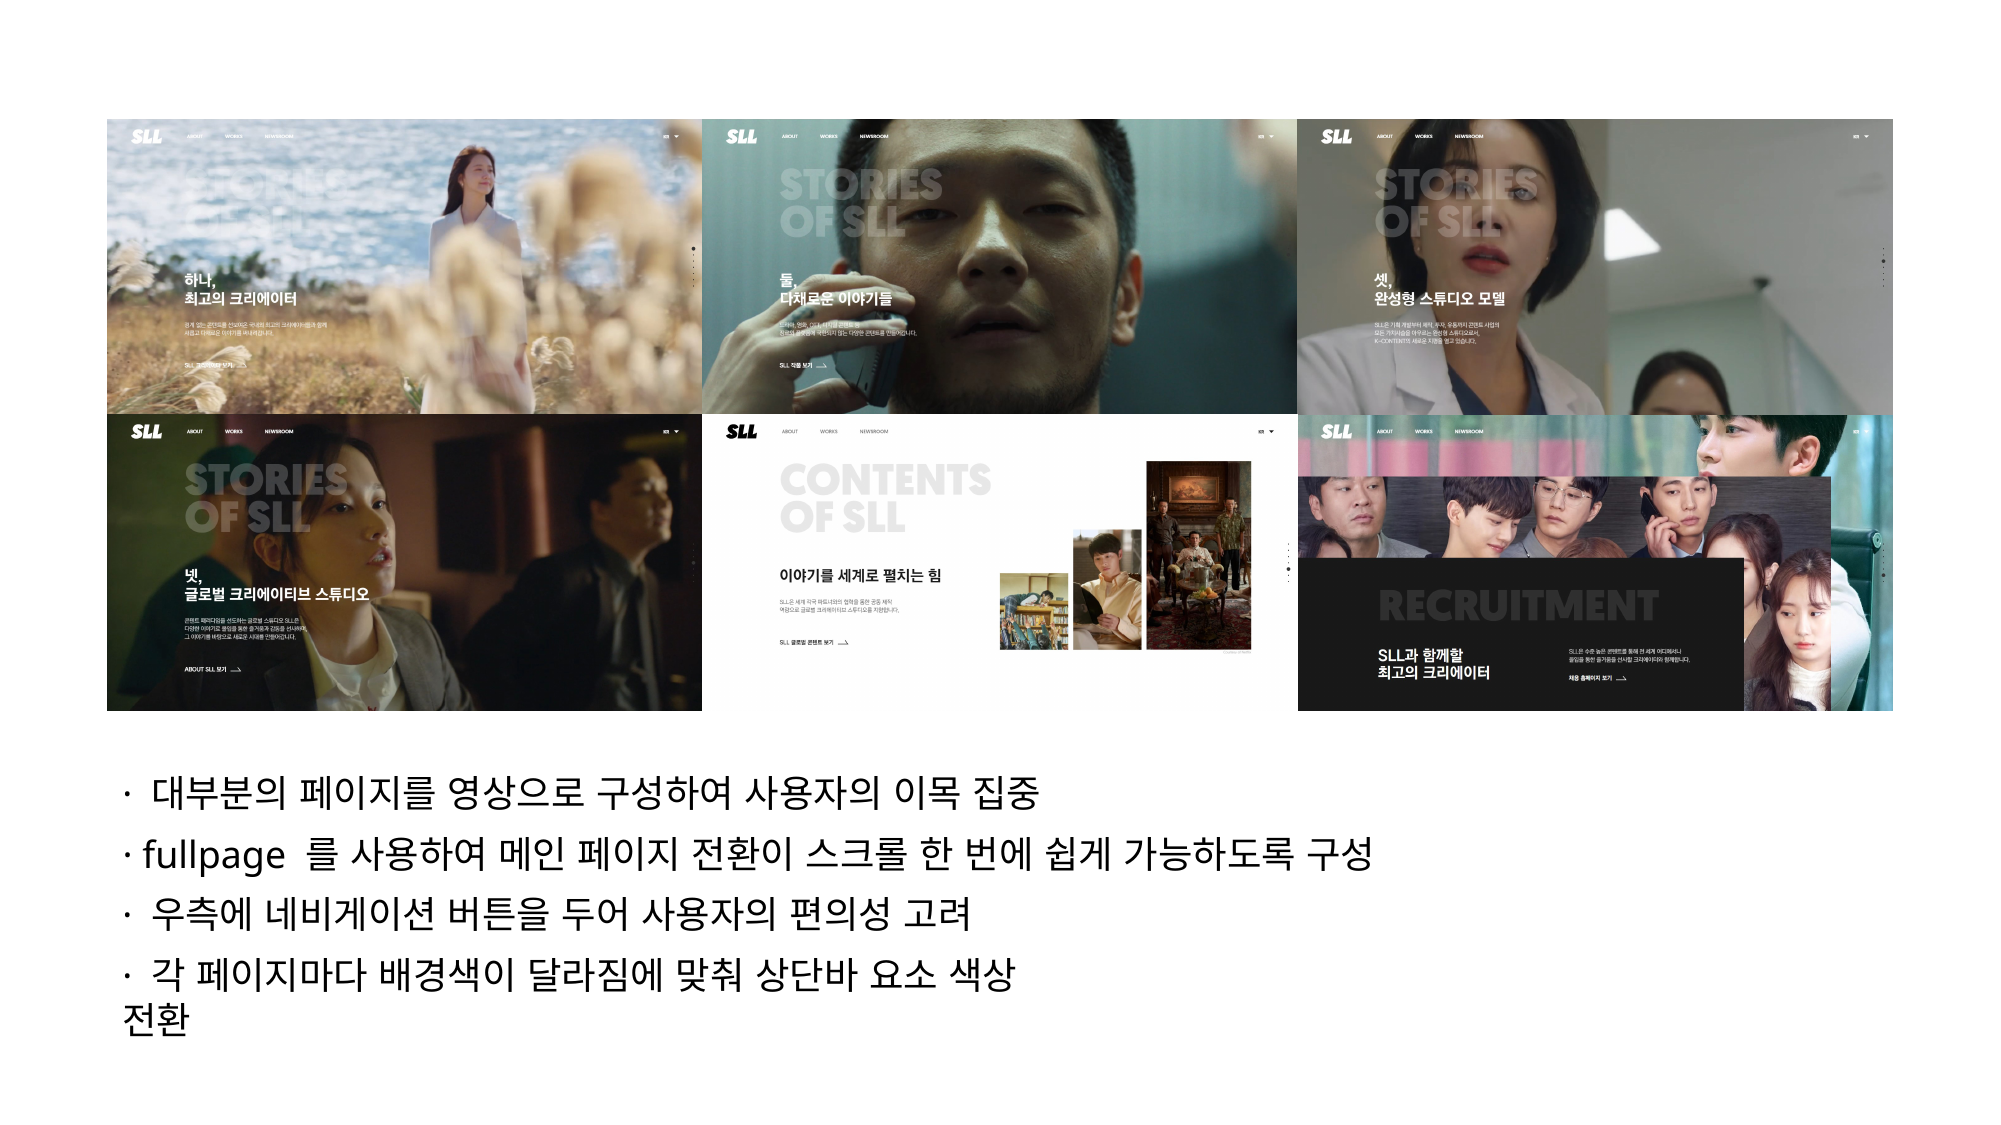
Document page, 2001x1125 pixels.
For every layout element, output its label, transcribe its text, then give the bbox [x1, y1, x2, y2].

text_box · 우측에 네비게이션 버튼을 두어 사용자의 편의성 고려 [107, 884, 1462, 944]
text_box · fullpage 를 사용하여 메인 페이지 전환이 스크롤 한 번에 쉽게 가능하도록 구성 [107, 823, 1893, 884]
picture [107, 119, 1893, 711]
text_box · 대부분의 페이지를 영상으로 구성하여 사용자의 이목 집중 [107, 762, 1855, 823]
text_box · 각 페이지마다 배경색이 달라짐에 맞춰 상단바 요소 색상 전환 [107, 944, 1108, 1050]
